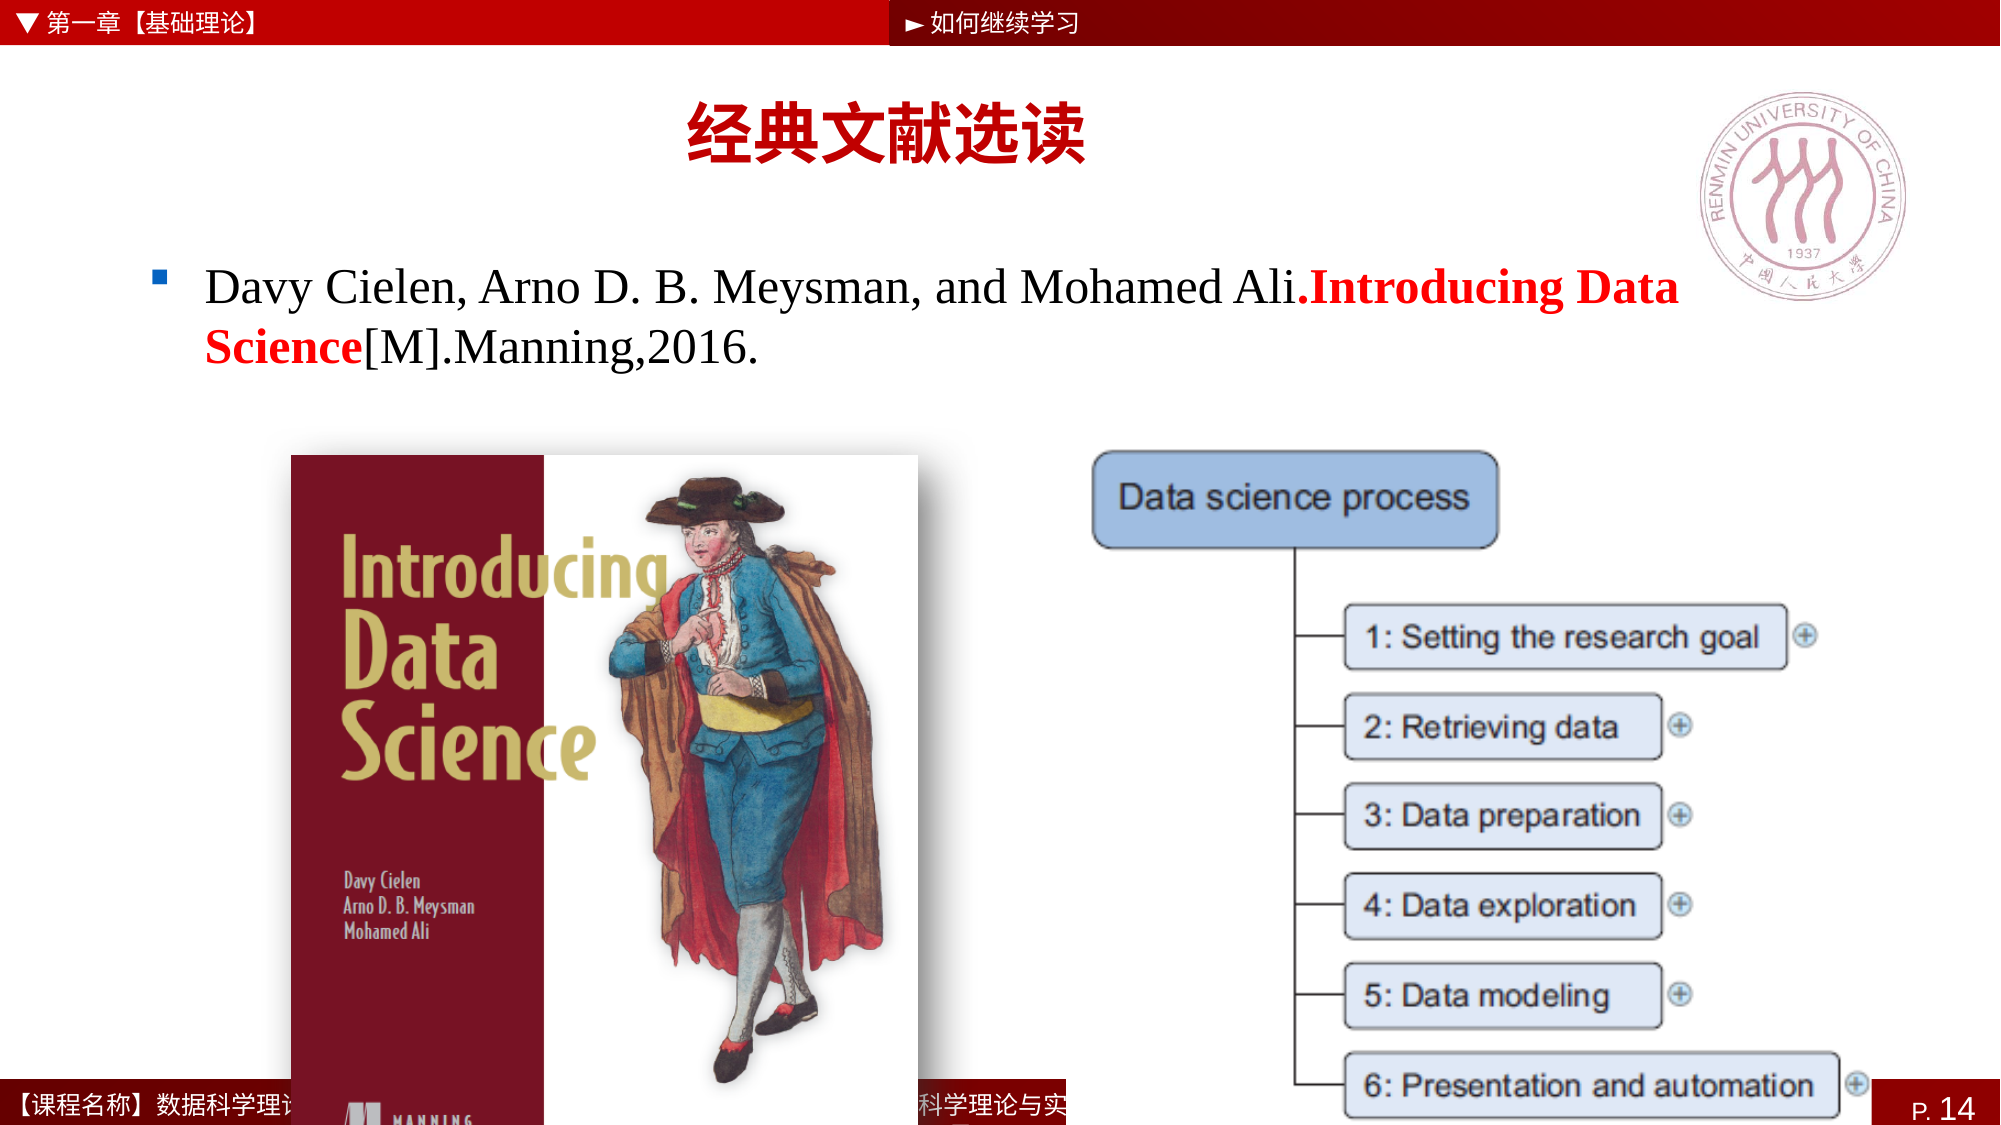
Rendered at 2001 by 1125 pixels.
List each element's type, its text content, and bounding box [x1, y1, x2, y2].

picture [1066, 400, 1872, 1125]
picture [291, 455, 918, 1125]
list ▼第一章【基础理论】 [0, 0, 725, 43]
list Davy Cielen, Arno D. B. Meysman, and Mohamed Ali.Introducing Data Science[M].Manning,2016. [133, 245, 1839, 1028]
list ►如何继续学习 [890, 0, 1249, 43]
title 经典文献选读 [64, 64, 1709, 200]
picture [1696, 89, 1910, 304]
